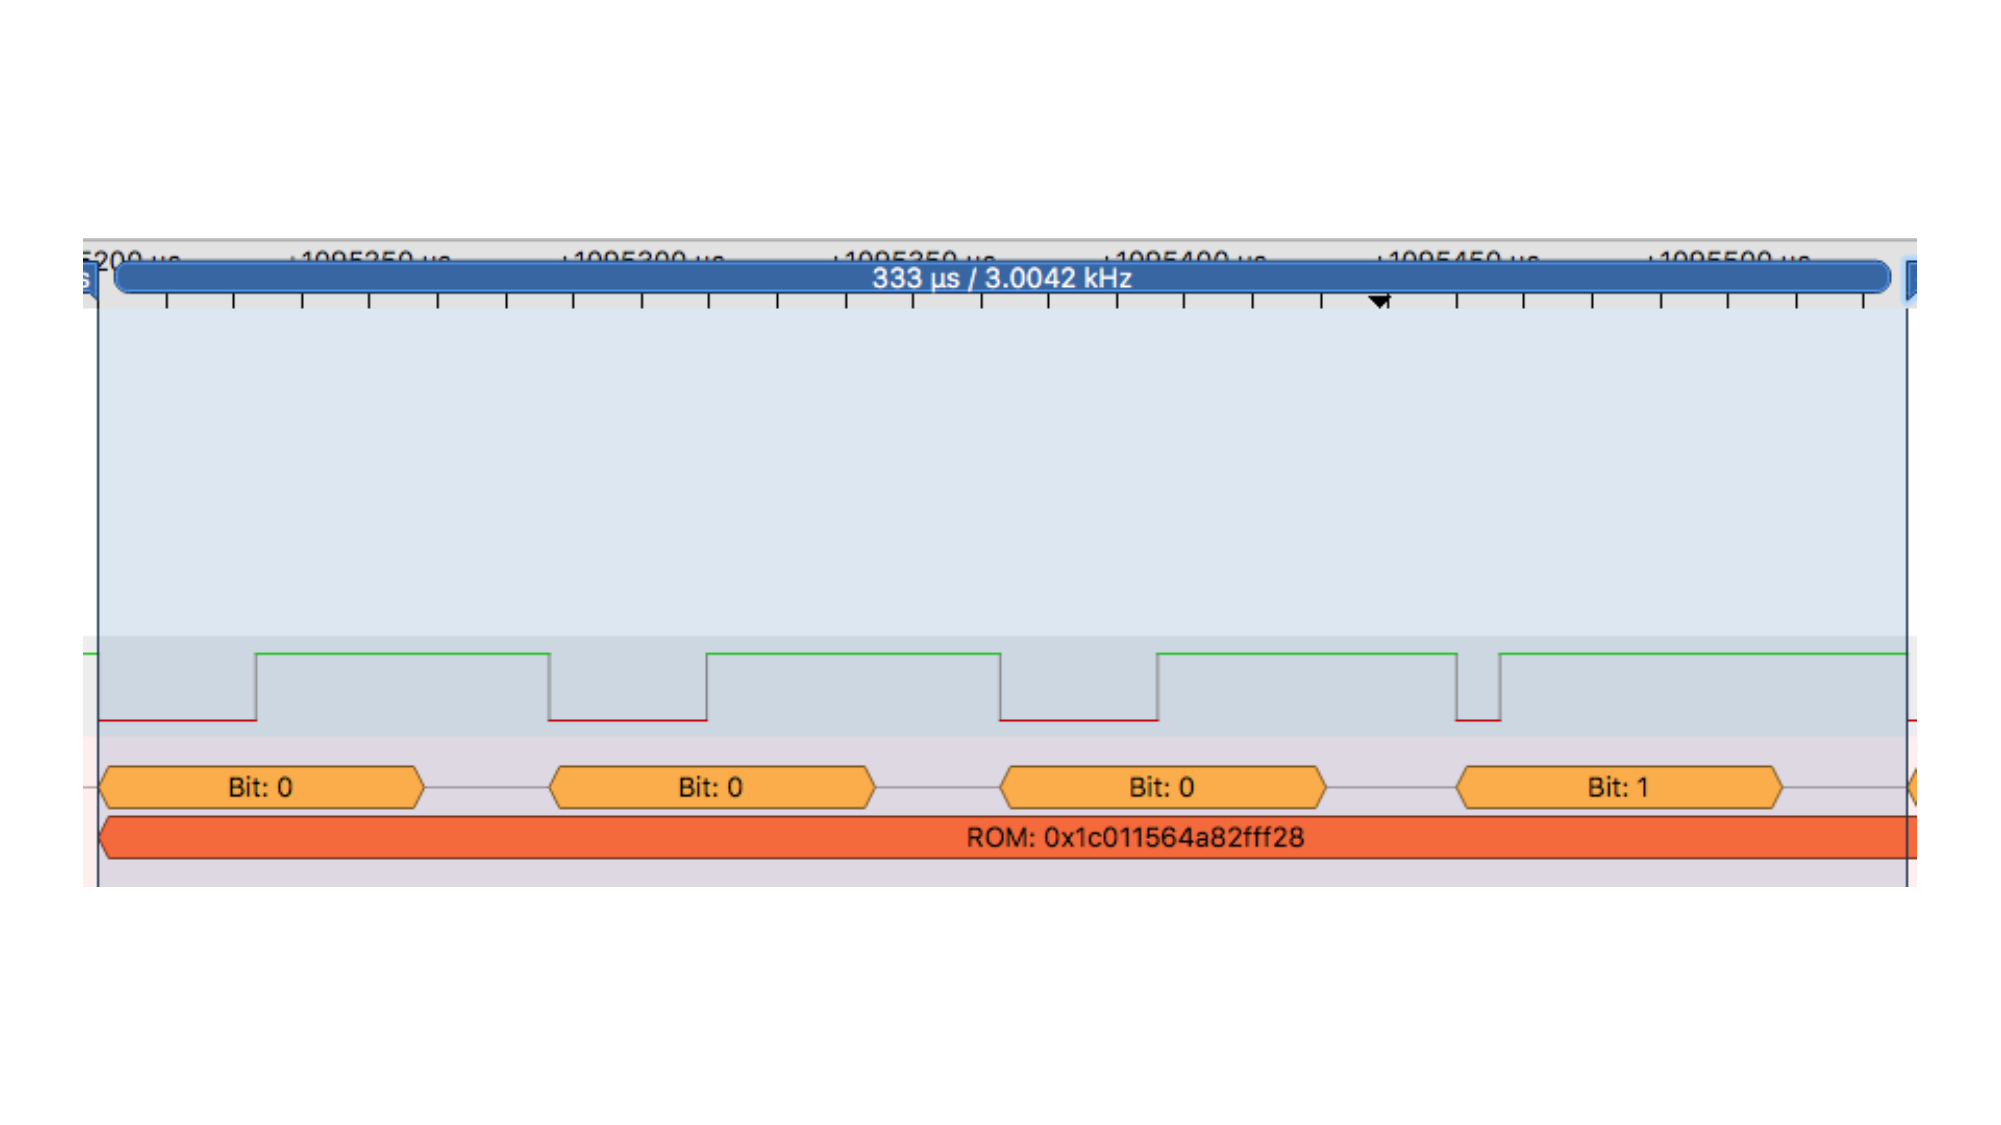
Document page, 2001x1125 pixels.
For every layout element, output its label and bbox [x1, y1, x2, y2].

picture [83, 238, 1917, 887]
